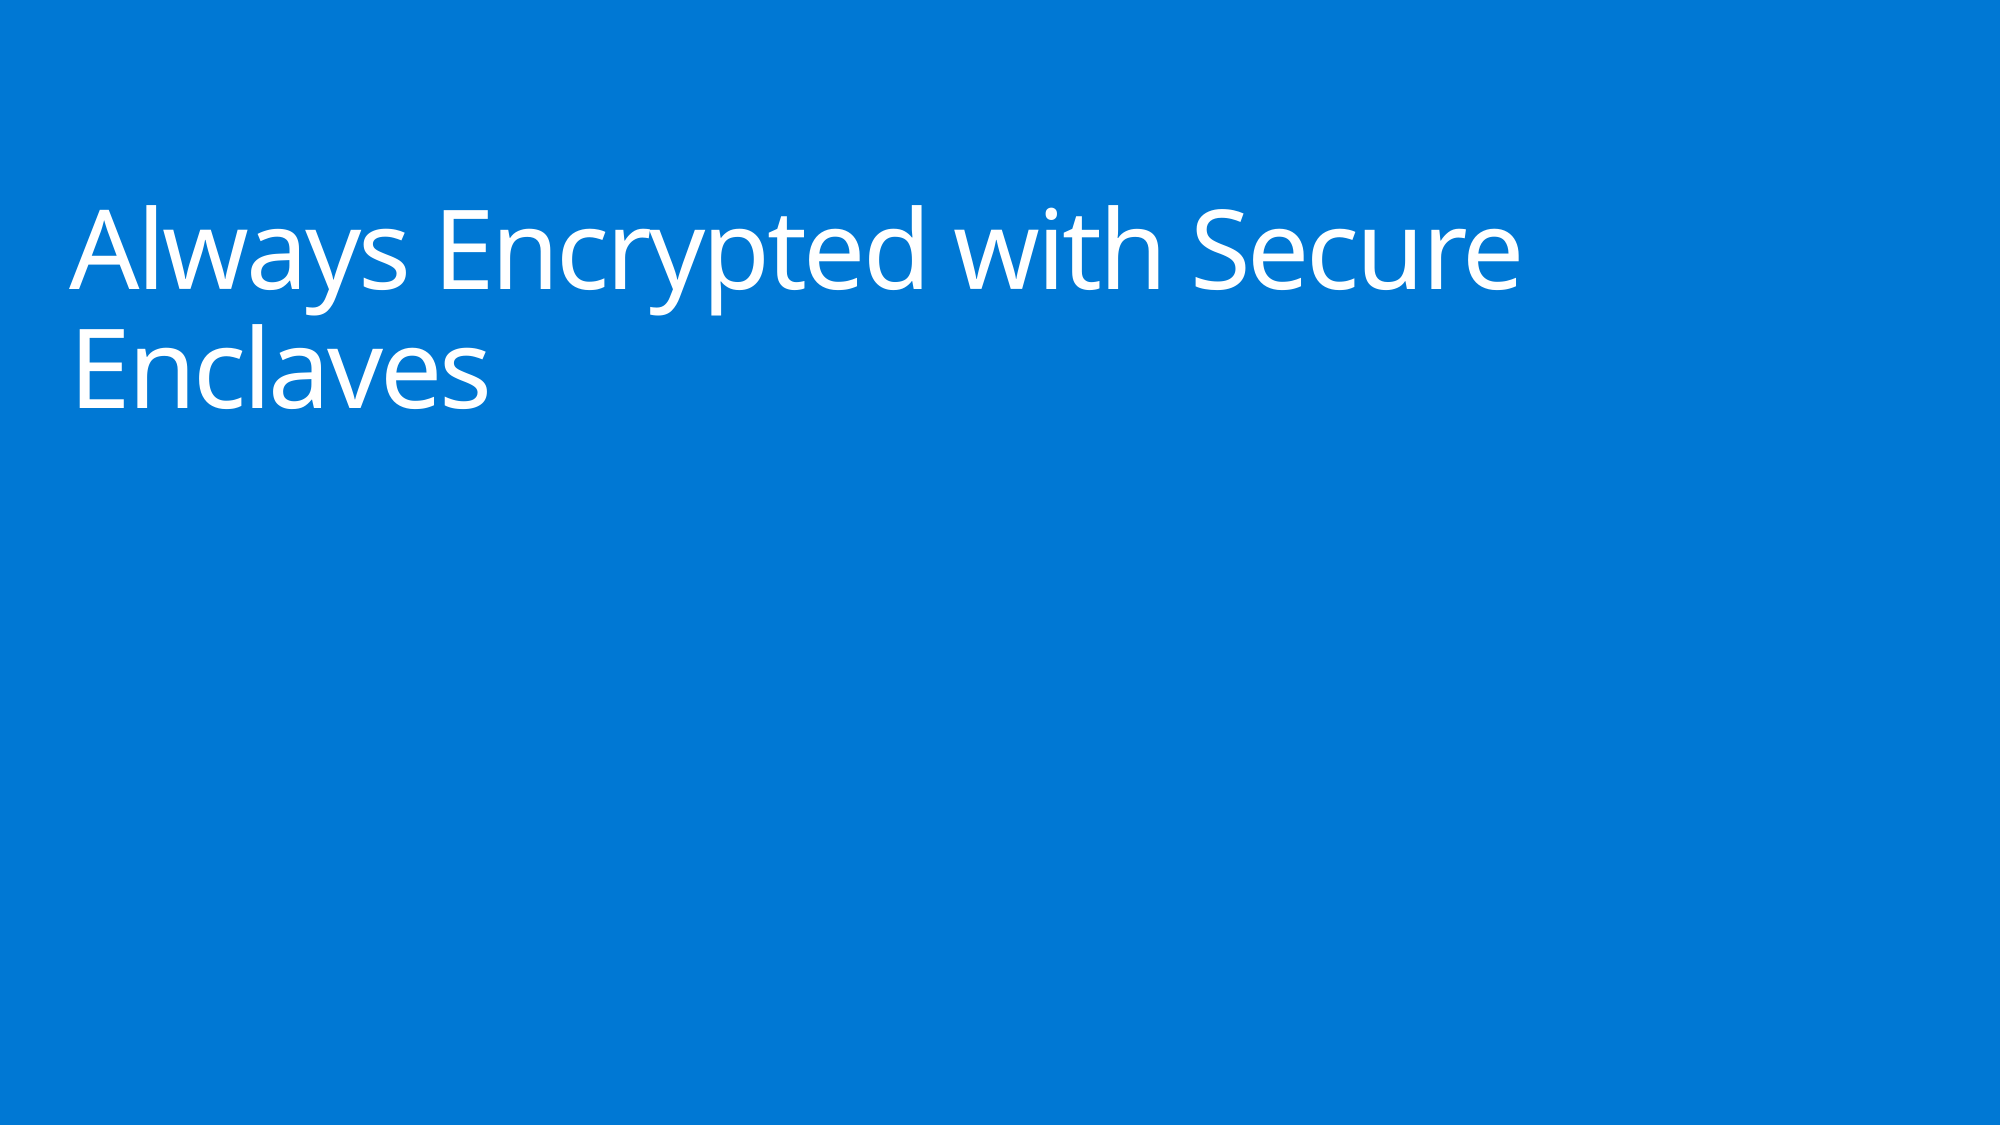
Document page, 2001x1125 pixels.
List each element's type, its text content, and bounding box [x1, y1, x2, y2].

title Always Encrypted with Secure Enclaves [69, 194, 1564, 775]
